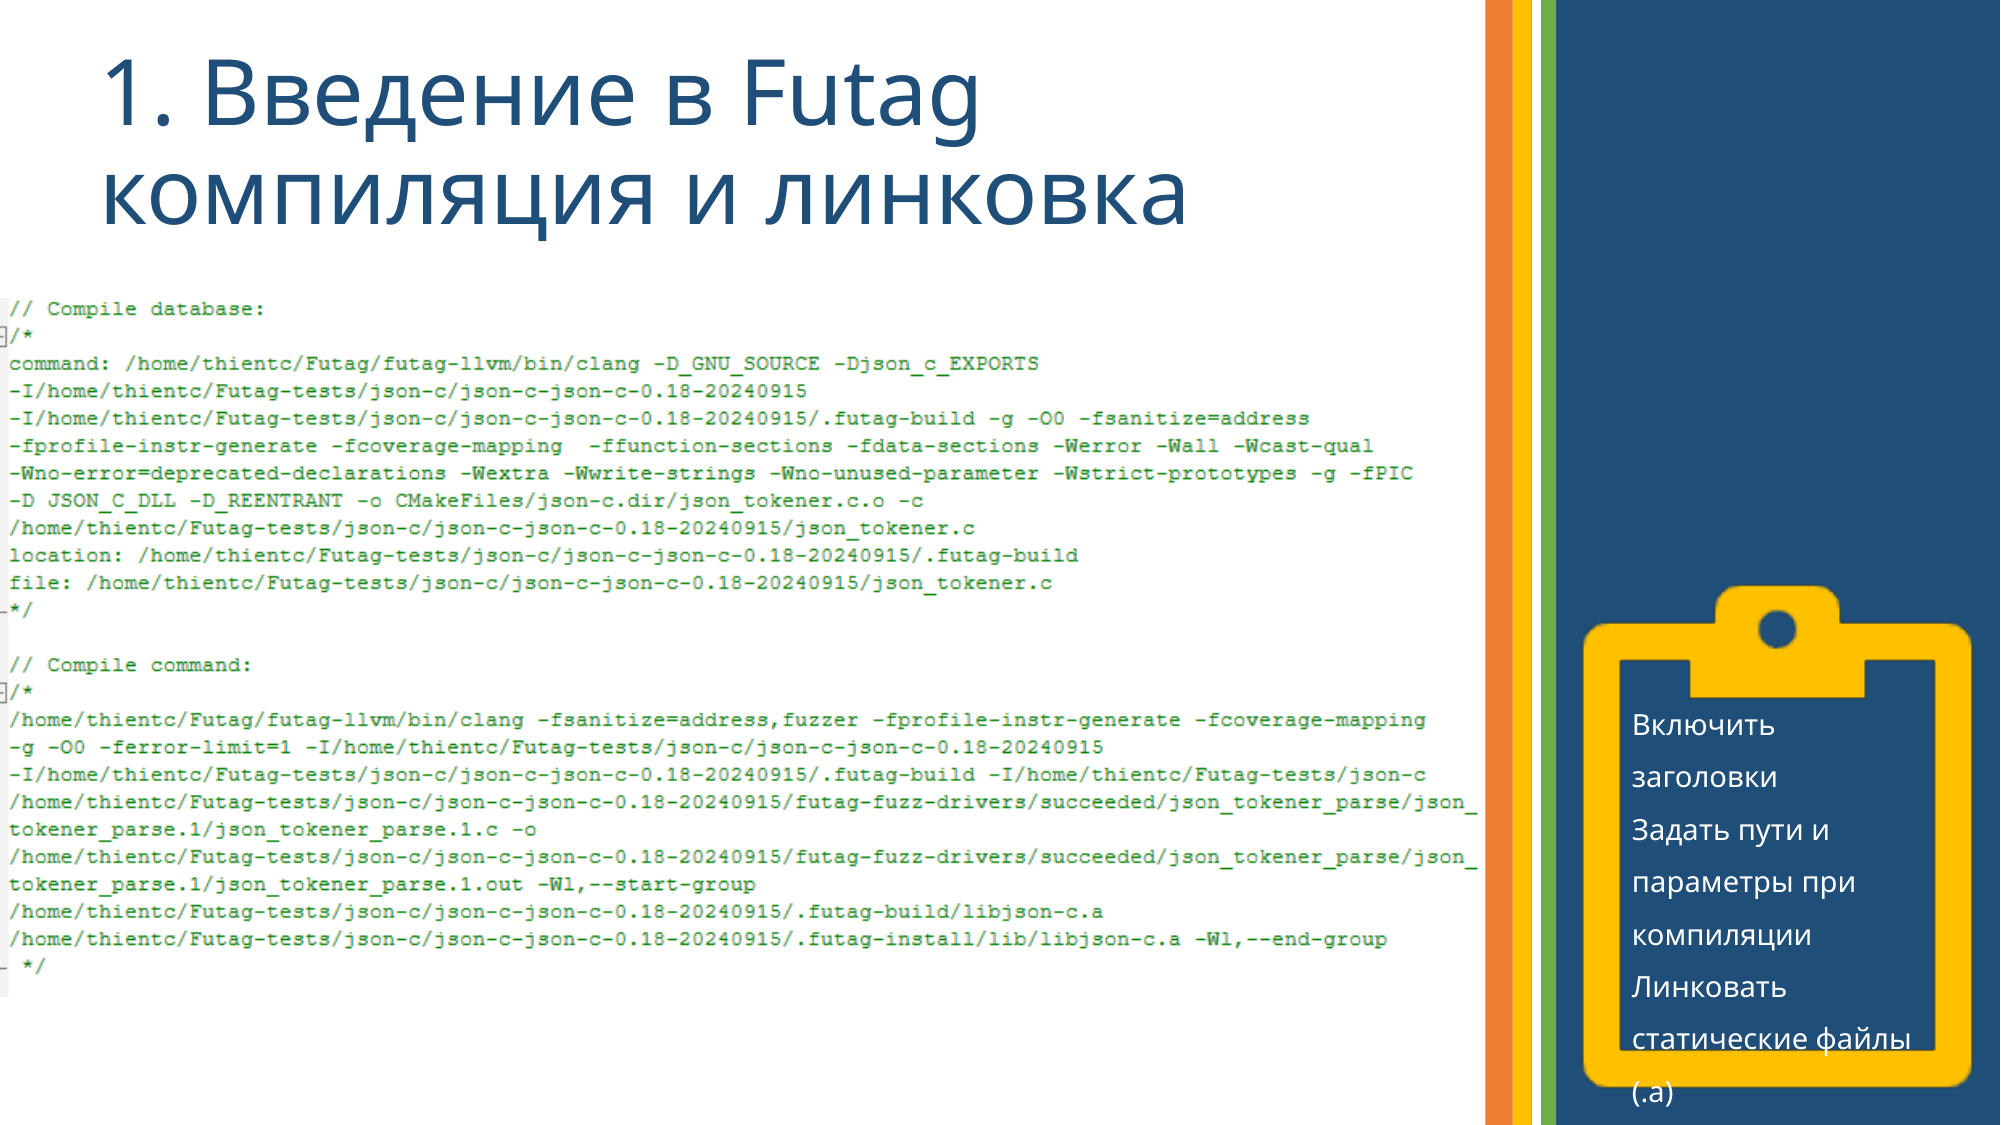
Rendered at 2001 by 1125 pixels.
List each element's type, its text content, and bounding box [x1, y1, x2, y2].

title 1. Введение в Futag компиляция и линковка [84, 14, 1454, 276]
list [0, 298, 1478, 997]
text_box Включить заголовки Задать пути и параметры при компиляции Линковать статические файлы (.a) [1617, 681, 1935, 1116]
picture [1477, 536, 2001, 1125]
